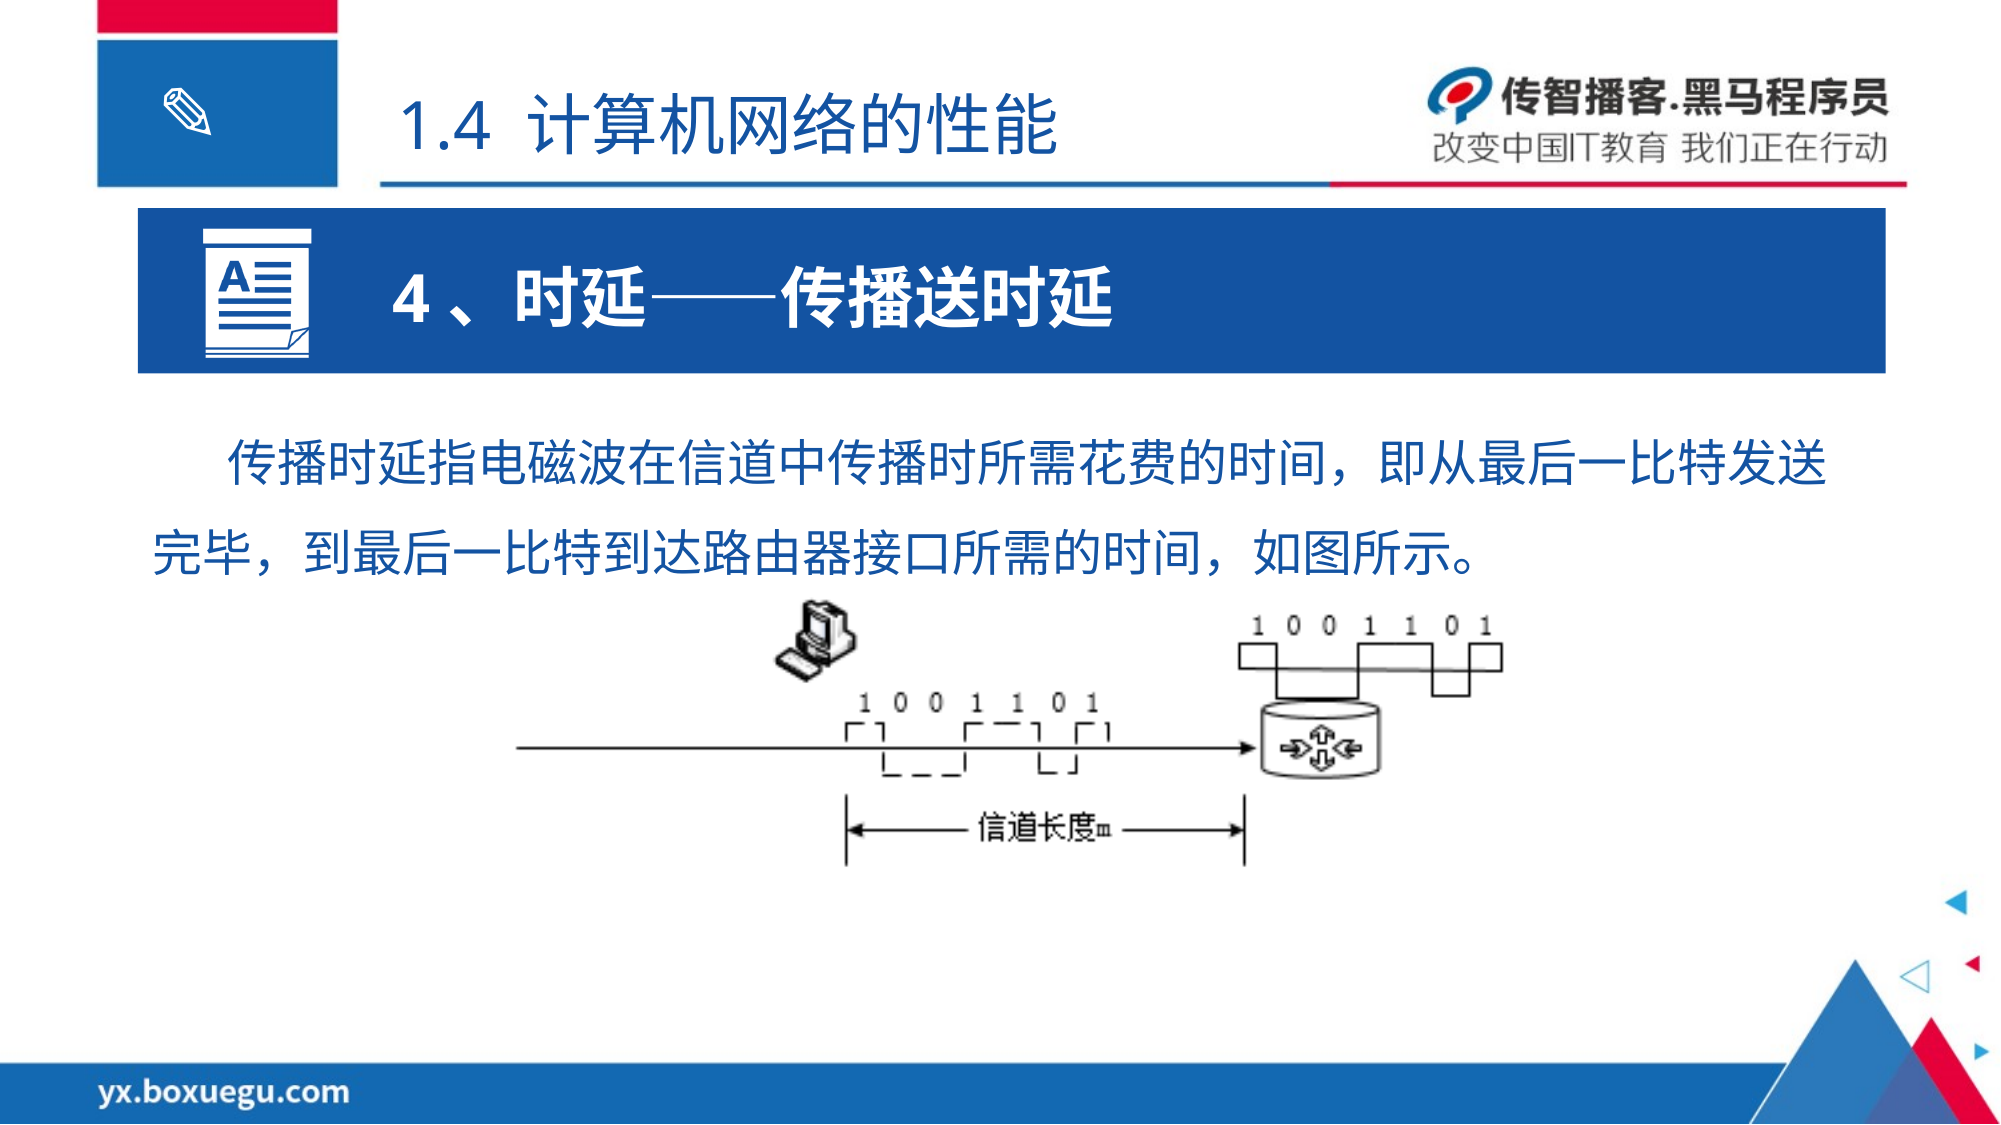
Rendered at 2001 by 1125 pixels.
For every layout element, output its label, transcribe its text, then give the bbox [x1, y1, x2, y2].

picture [0, 0, 2000, 1124]
text_box 传播时延指电磁波在信道中传播时所需花费的时间，即从最后一比特发送完毕，到最后一比特到达路由器接口所需的时间，如图所示。 [137, 393, 1886, 589]
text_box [137, 208, 1886, 374]
text_box 1.4 计算机网络的性能 [382, 75, 1174, 171]
